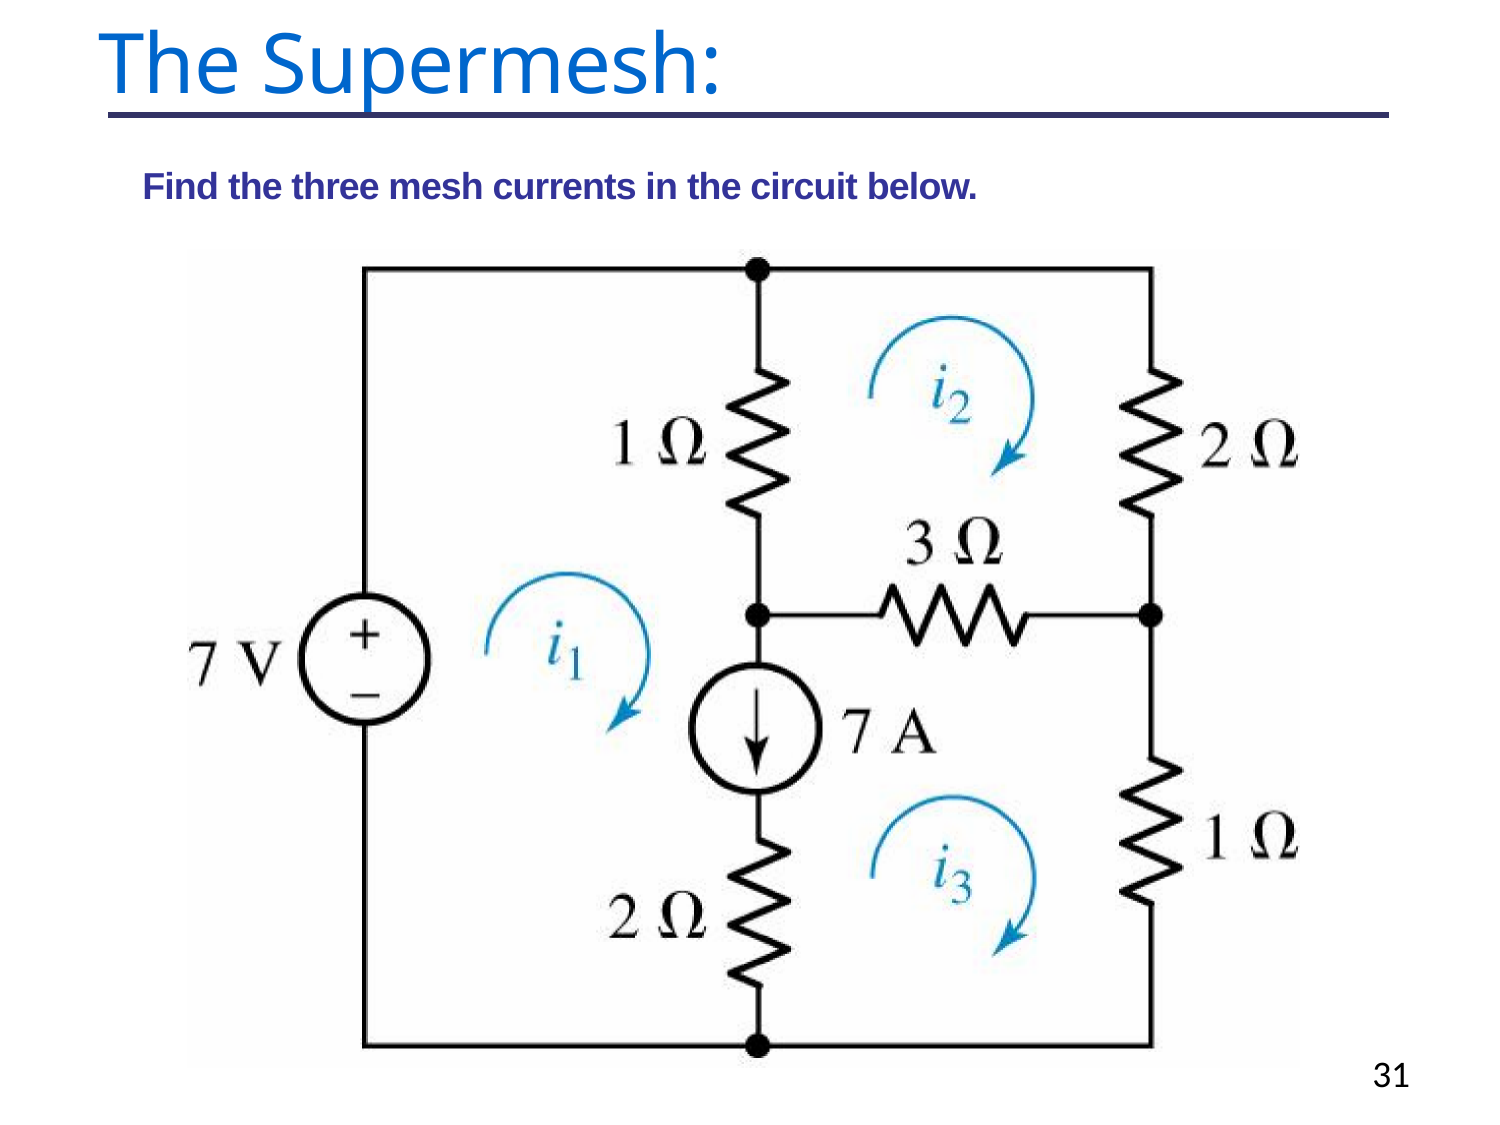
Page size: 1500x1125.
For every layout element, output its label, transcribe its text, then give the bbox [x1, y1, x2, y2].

list Find the three mesh currents in the circuit below. [22, 117, 1421, 250]
text_box 31 [1074, 1042, 1425, 1103]
picture [187, 249, 1300, 1068]
list The Supermesh: [16, 18, 1495, 118]
